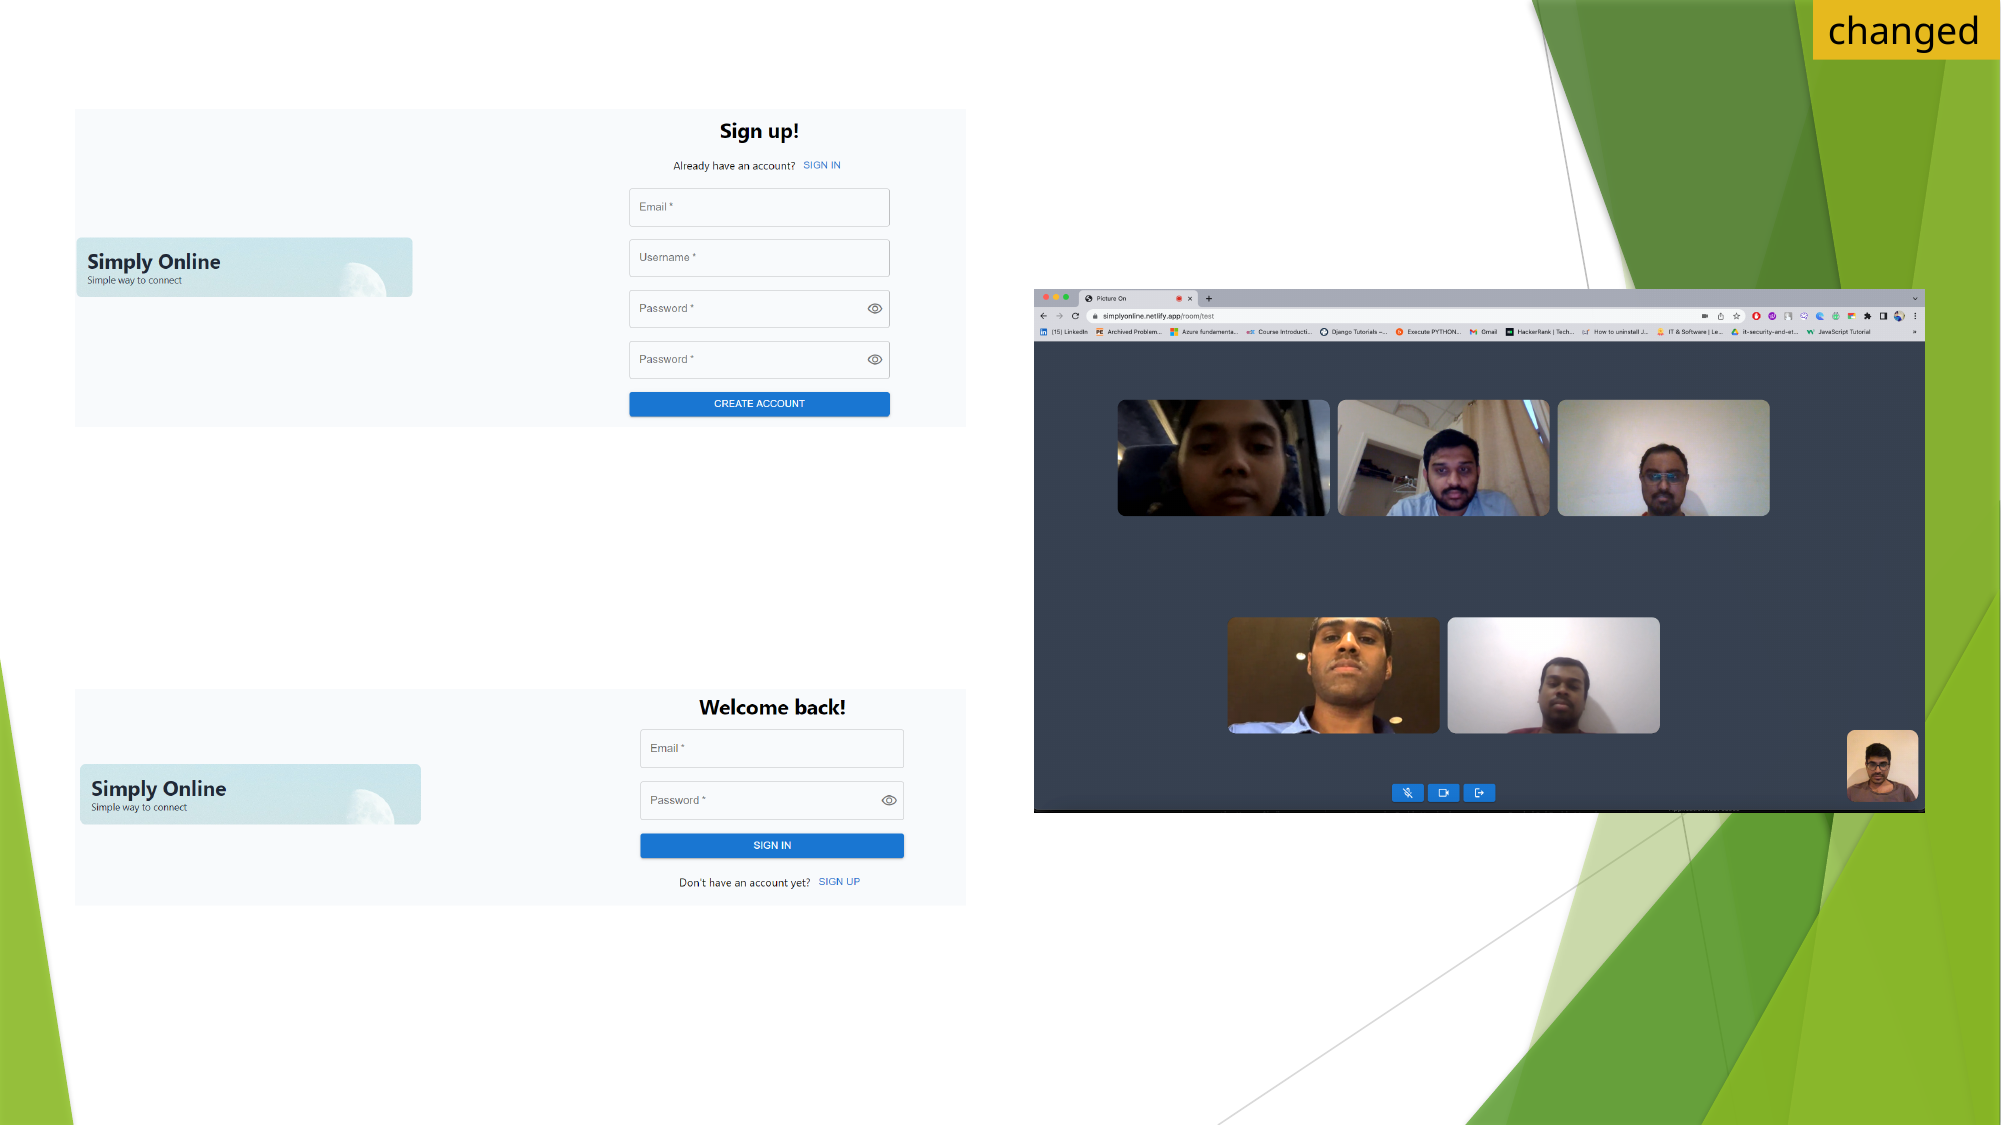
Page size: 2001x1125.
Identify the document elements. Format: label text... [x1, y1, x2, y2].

text_box changed [1813, 0, 2000, 60]
picture [74, 689, 966, 955]
picture [1034, 288, 1926, 813]
picture [74, 109, 966, 473]
